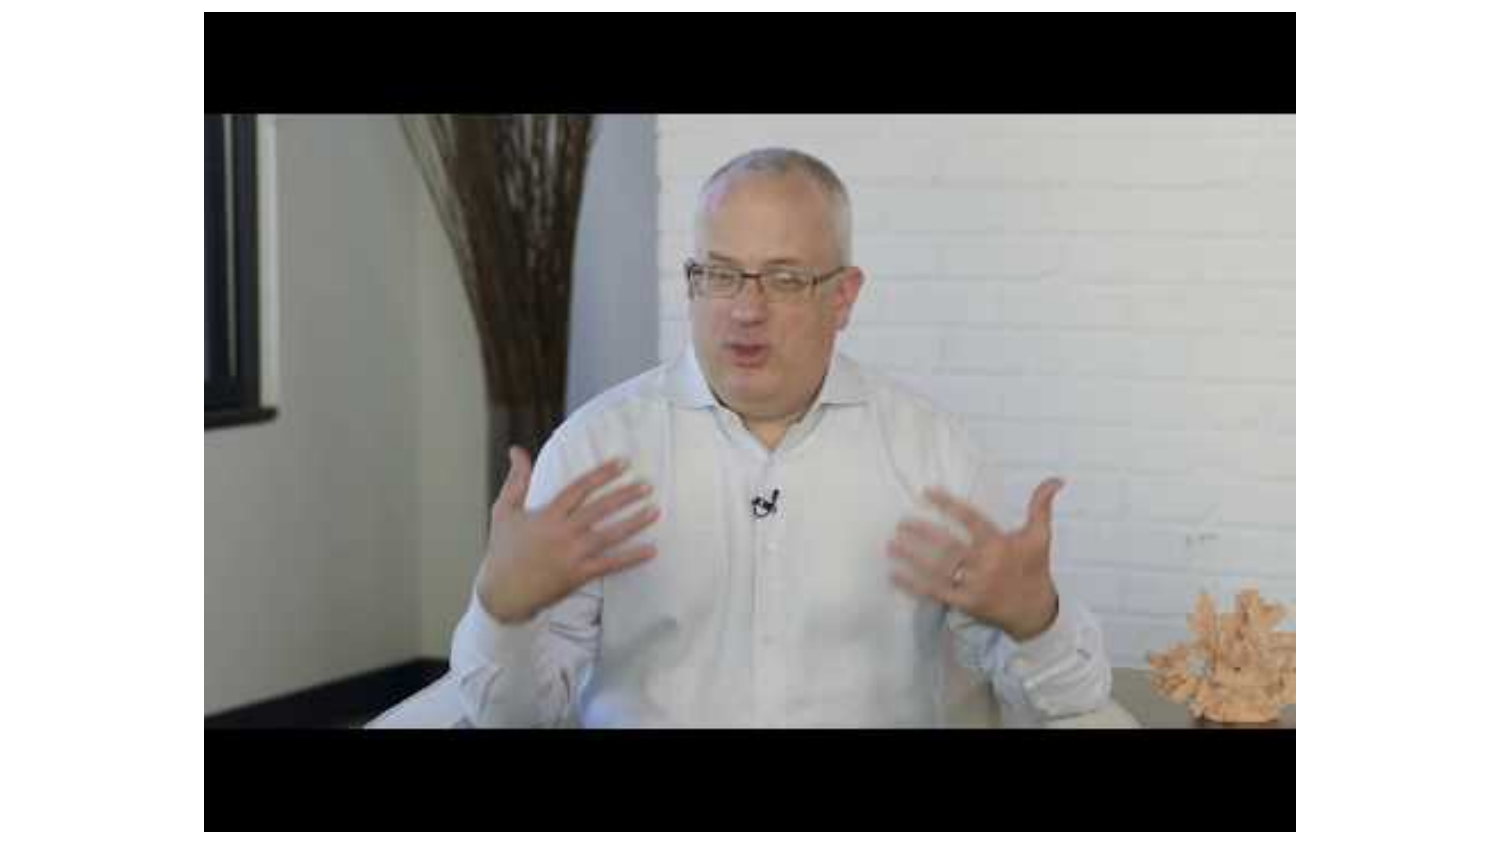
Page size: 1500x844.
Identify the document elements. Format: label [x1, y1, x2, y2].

picture [203, 12, 1296, 832]
